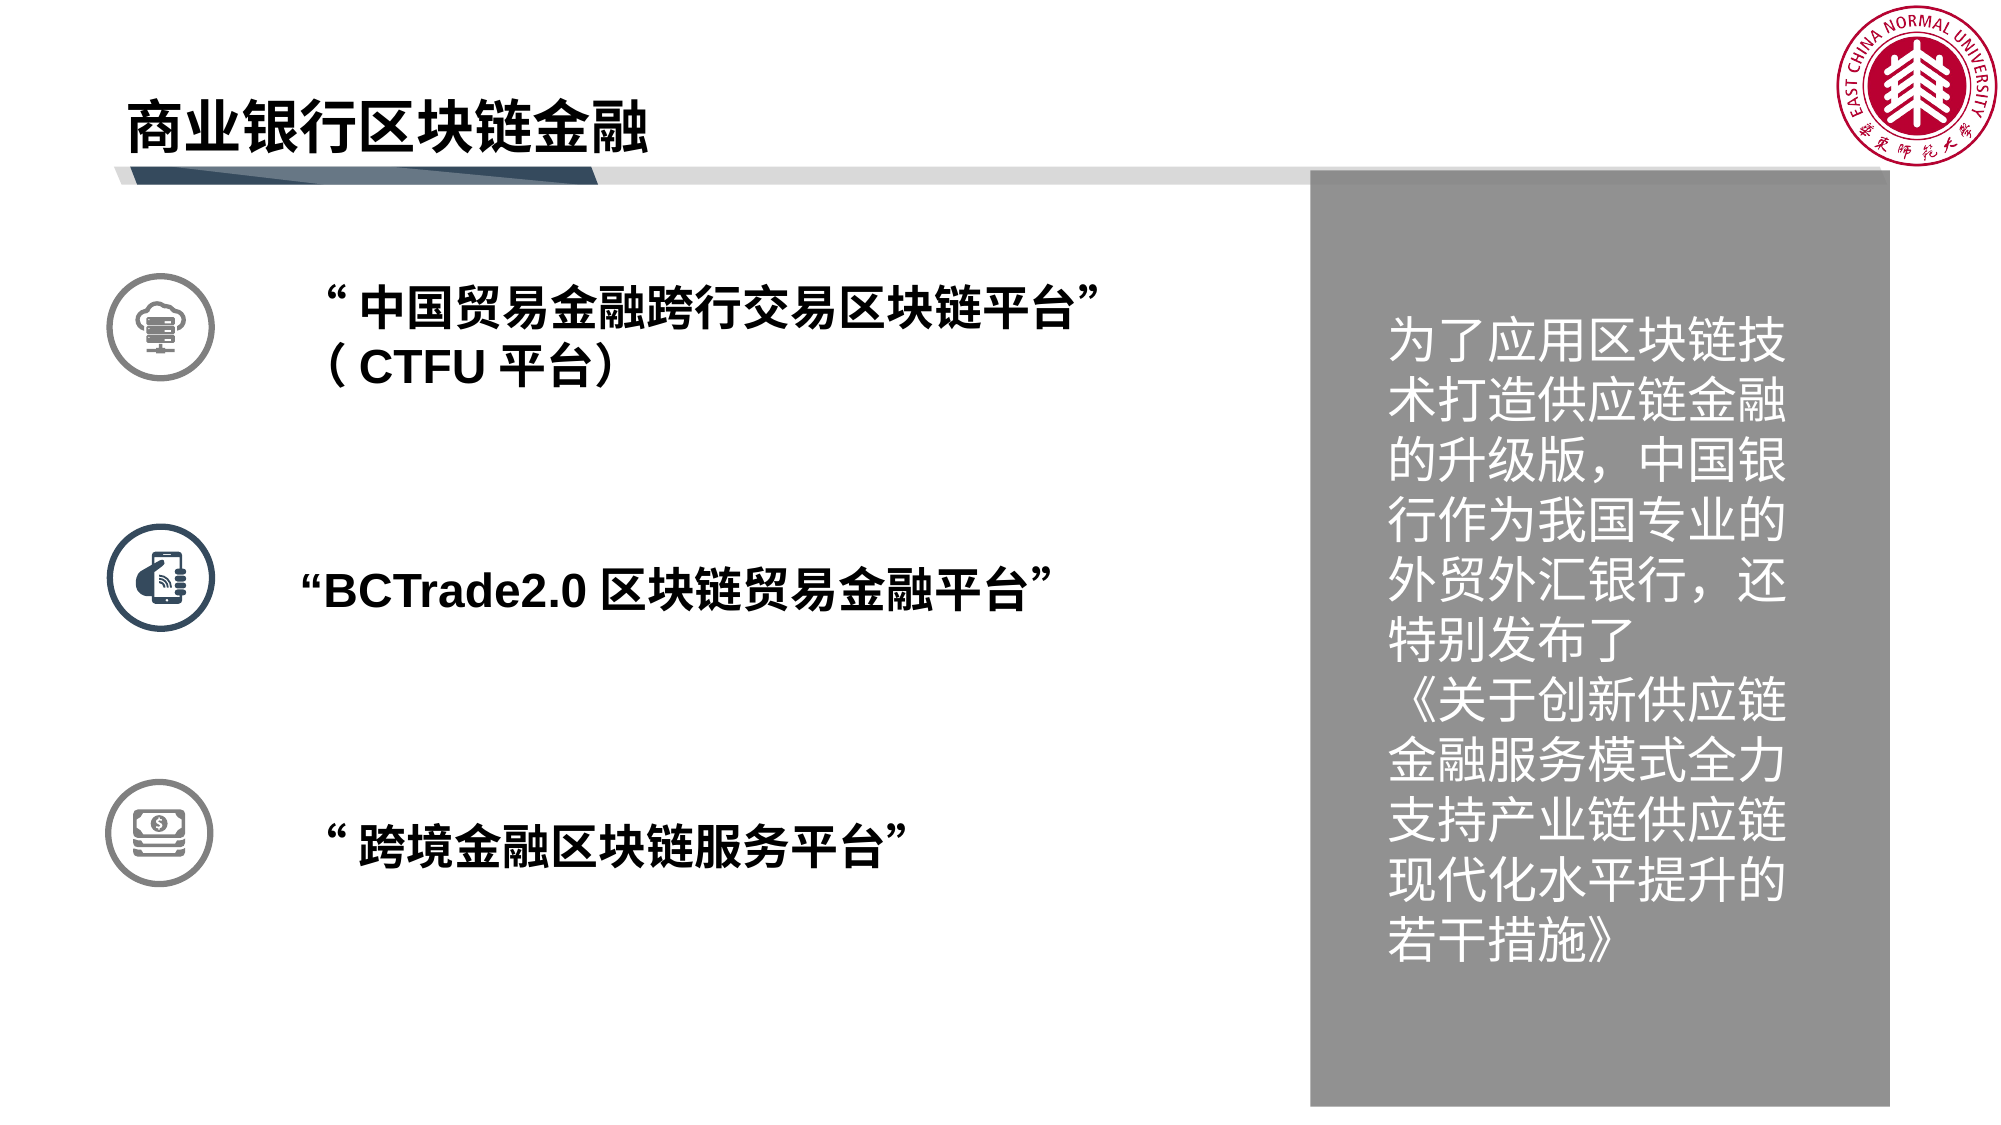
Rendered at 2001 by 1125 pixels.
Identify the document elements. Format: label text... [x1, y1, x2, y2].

picture [1832, 0, 2000, 171]
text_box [108, 170, 1890, 1107]
title 商业银行区块链金融 [109, 0, 1832, 169]
